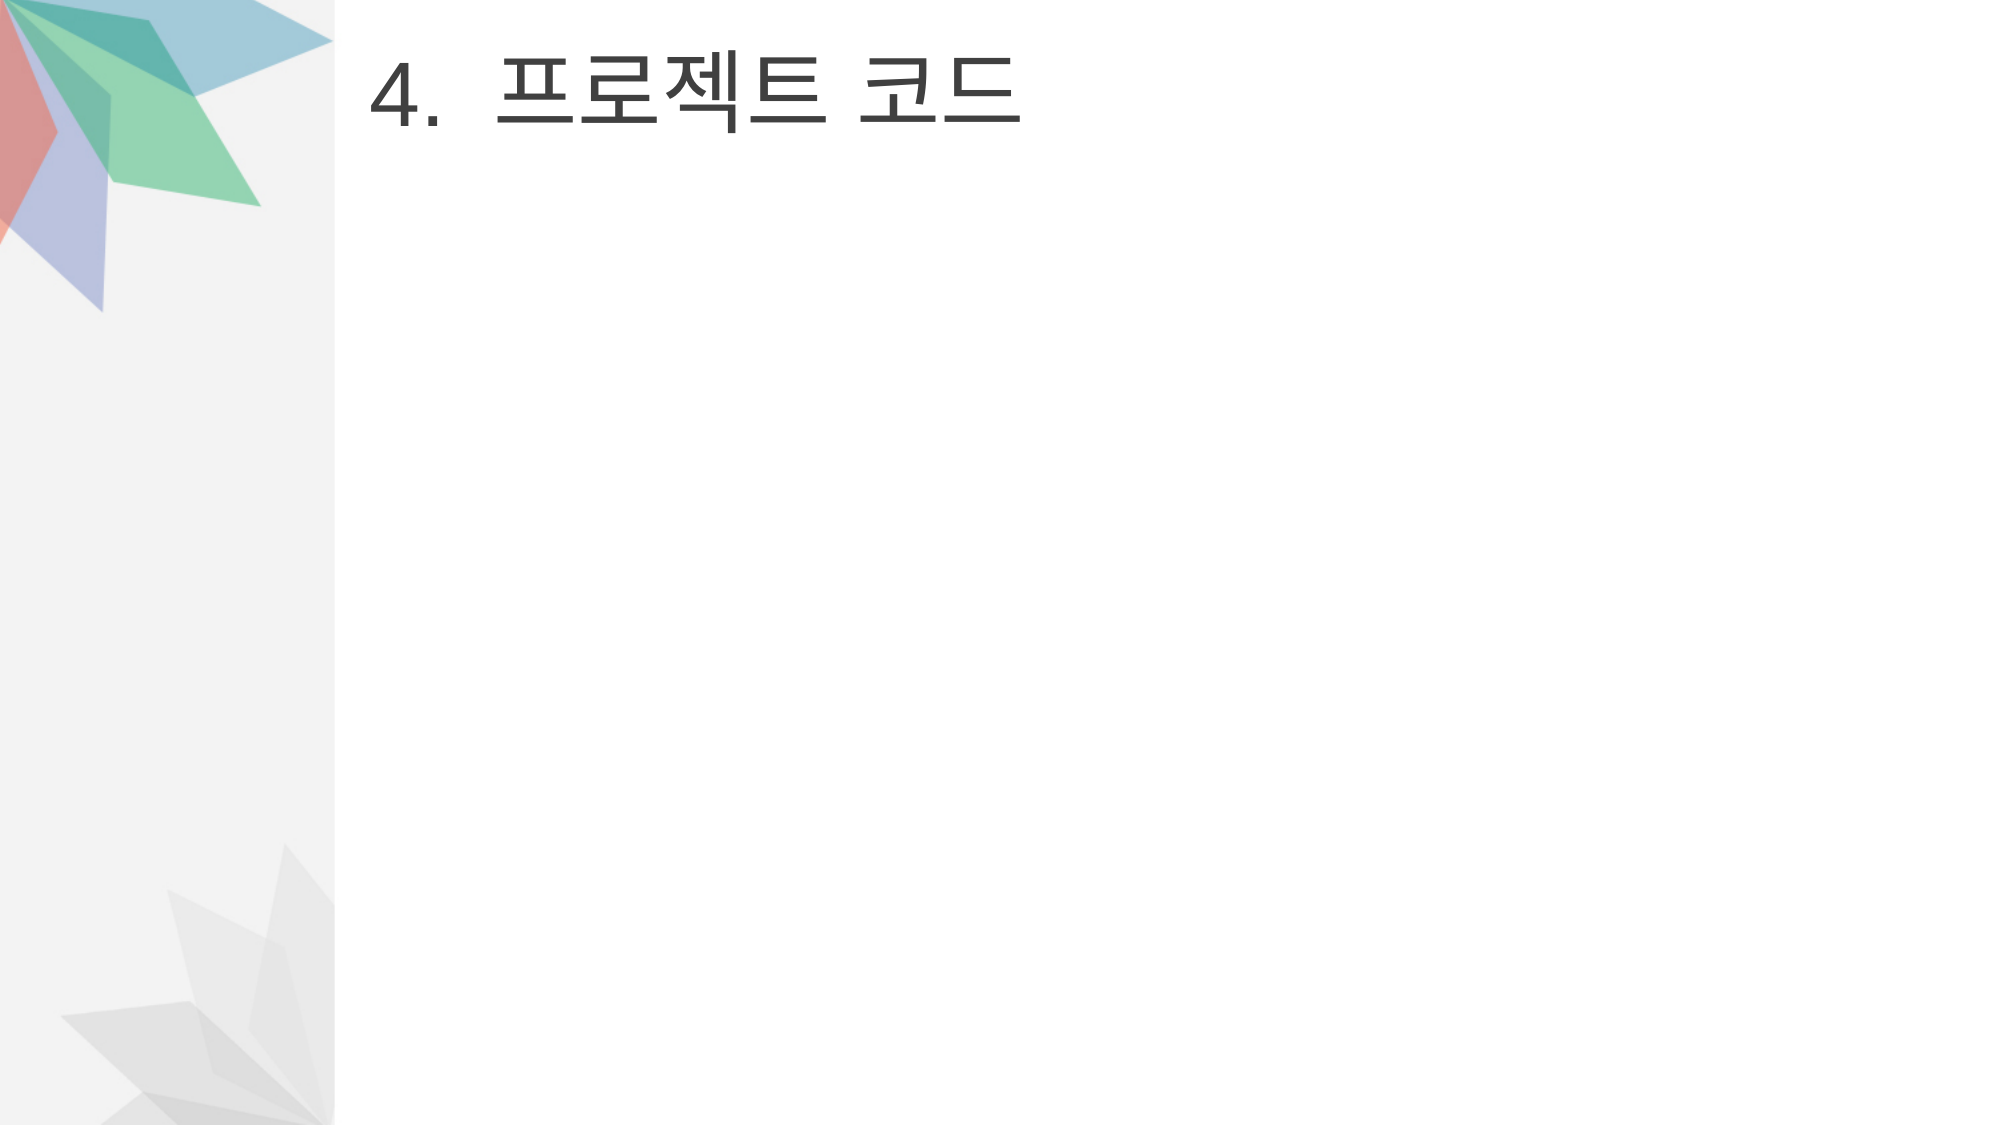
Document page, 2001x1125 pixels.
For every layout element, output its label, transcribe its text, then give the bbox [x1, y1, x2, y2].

picture [0, 0, 2001, 1125]
title 4. 프로젝트 코드 [354, 0, 2000, 194]
